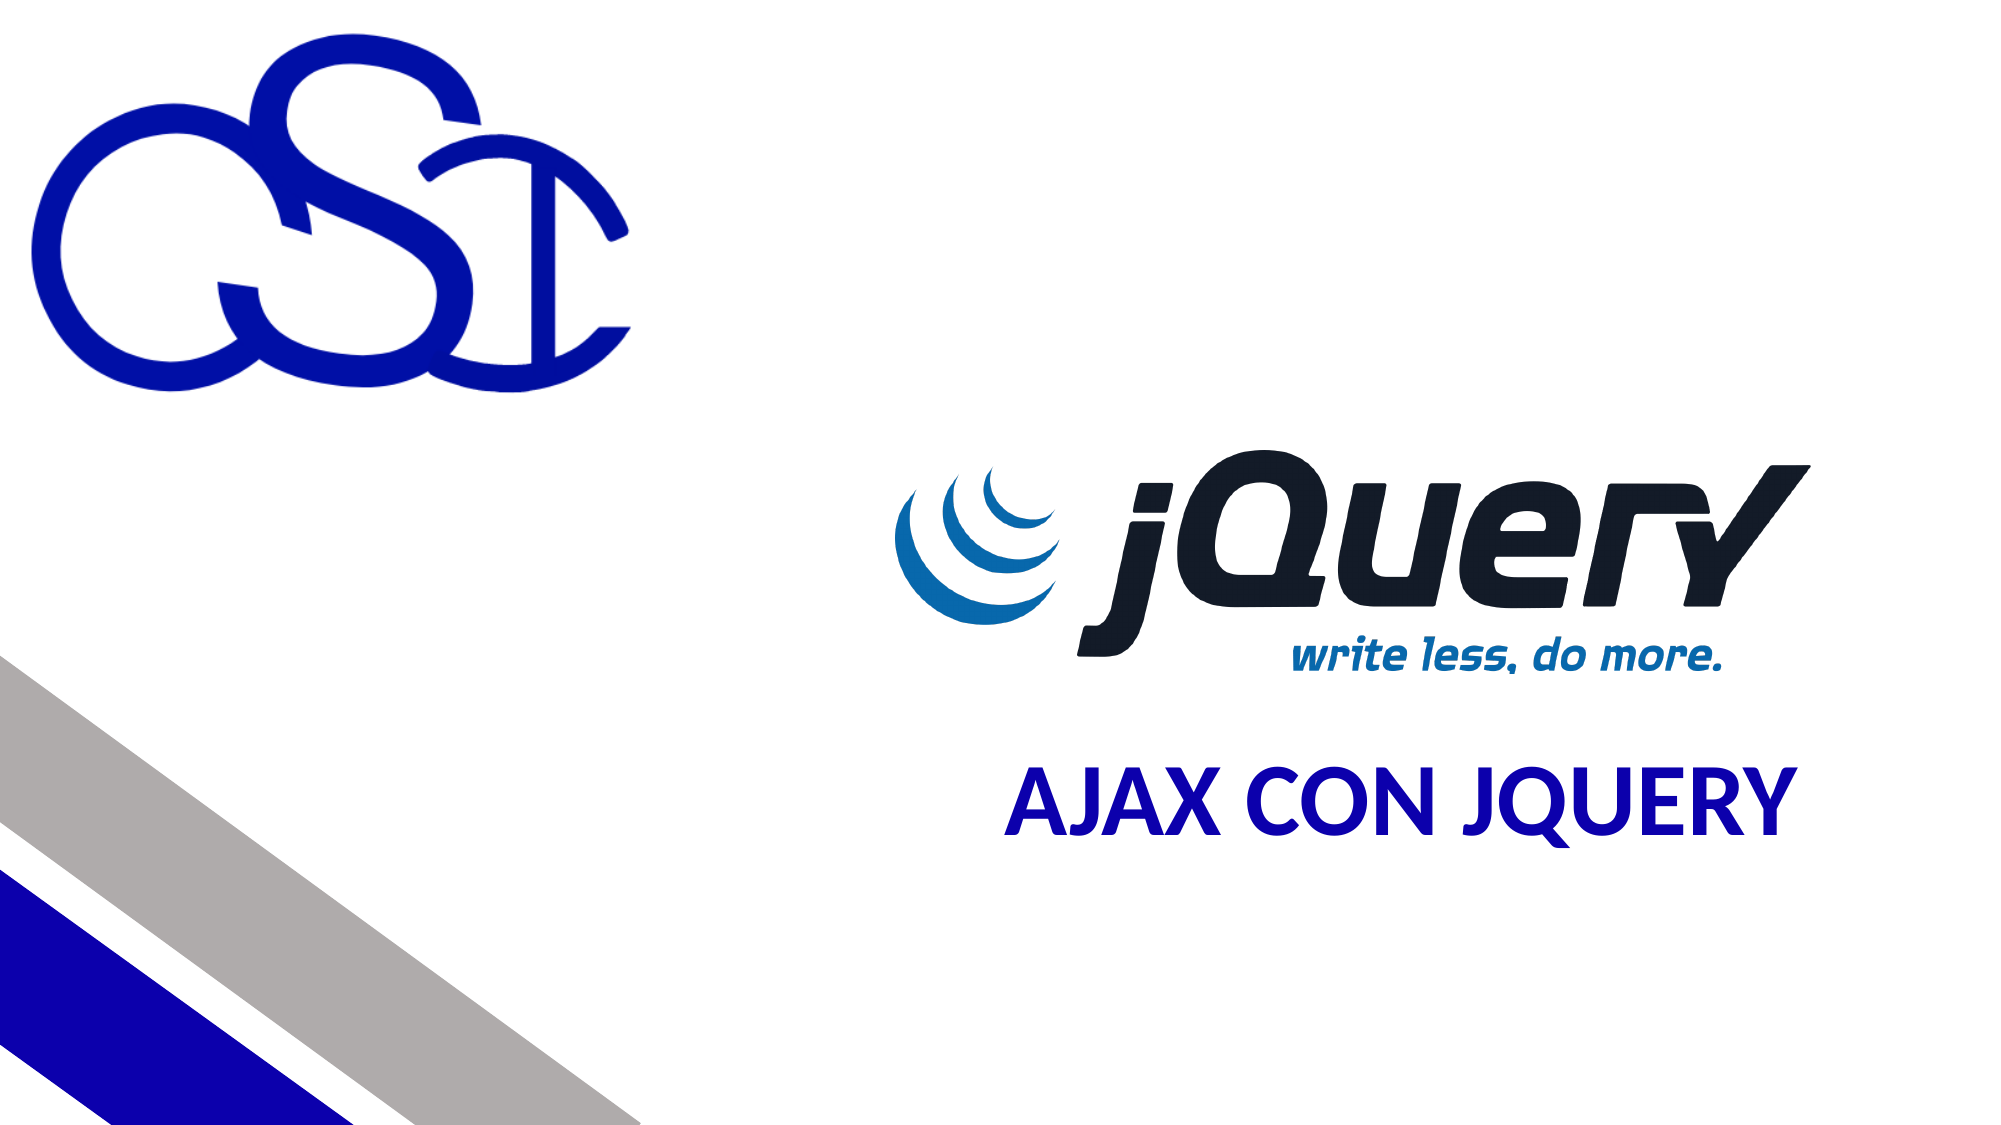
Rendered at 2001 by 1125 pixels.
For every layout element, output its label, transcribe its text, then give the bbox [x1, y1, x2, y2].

text_box [0, 868, 356, 1125]
picture [849, 287, 1857, 837]
text_box [0, 654, 643, 1125]
picture [28, 30, 632, 397]
text_box AJAX CON JQUERY [878, 723, 1925, 864]
